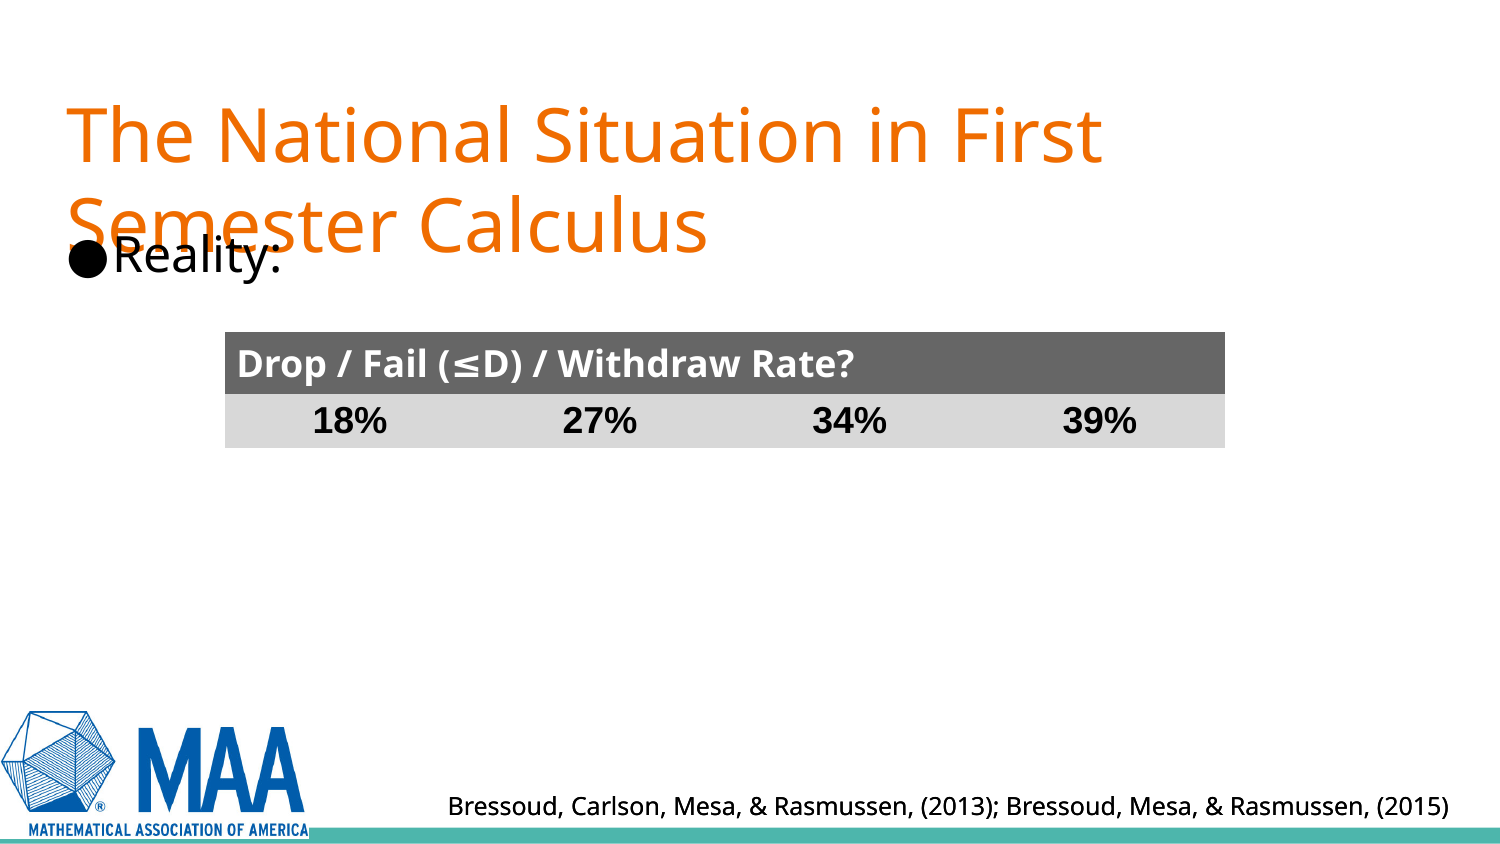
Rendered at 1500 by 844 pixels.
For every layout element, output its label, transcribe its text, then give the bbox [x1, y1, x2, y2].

text_box Bressoud, Carlson, Mesa, & Rasmussen, (2013); Bressoud, Mesa, & Rasmussen, (2015) [314, 782, 1466, 817]
picture [0, 711, 310, 839]
title The National Situation in First Semester Calculus [51, 72, 1449, 189]
table_cell 27% [475, 394, 725, 448]
list Reality: [51, 207, 1449, 750]
table_header Drop / Fail (≤D) / Withdraw Rate? [225, 332, 1225, 394]
table_cell 18% [225, 394, 475, 448]
table_cell 34% [725, 394, 975, 448]
table_cell 39% [975, 394, 1225, 448]
